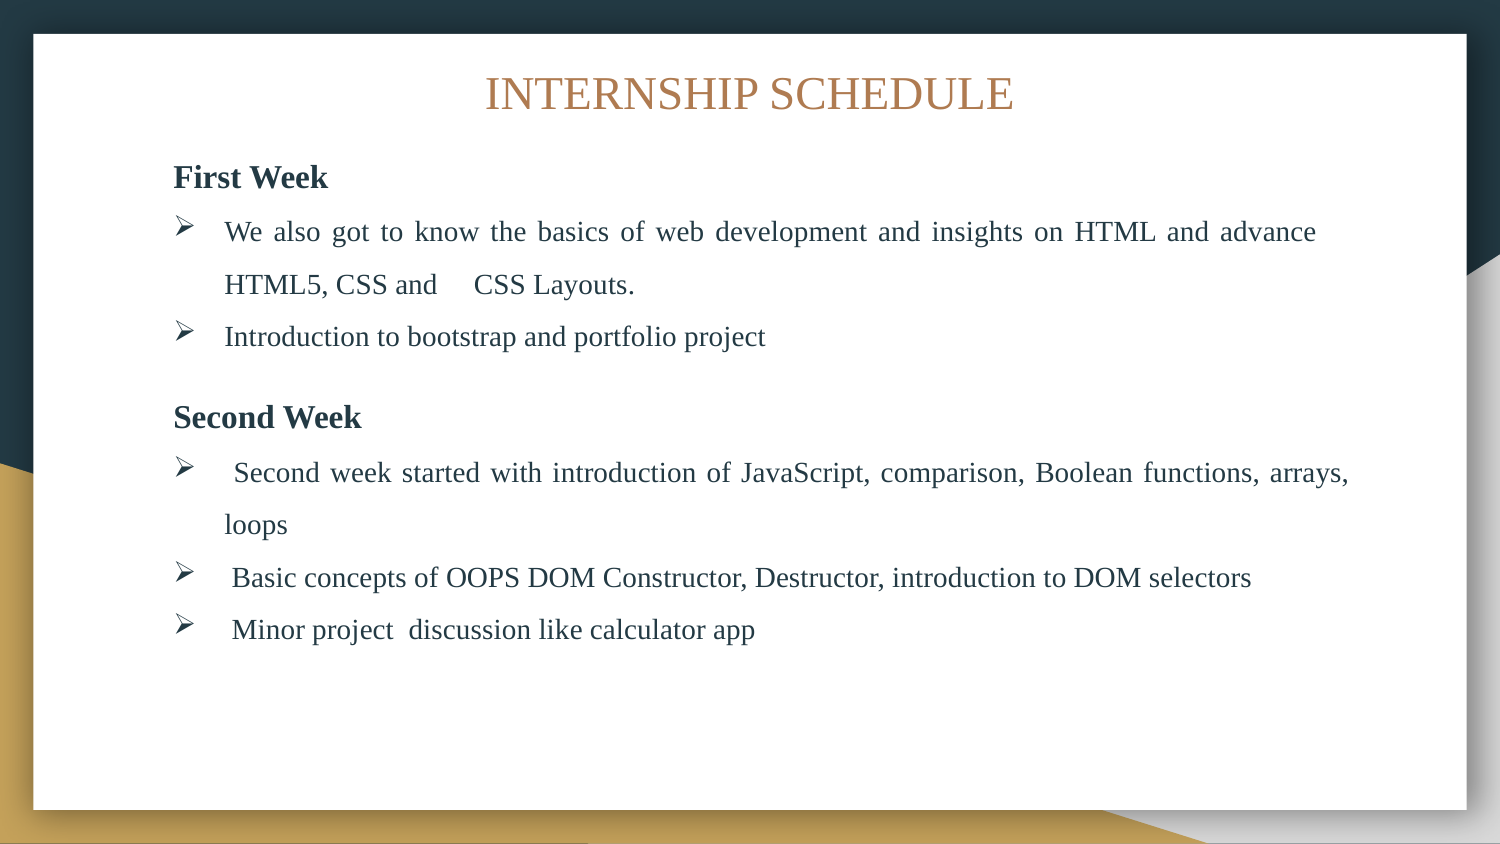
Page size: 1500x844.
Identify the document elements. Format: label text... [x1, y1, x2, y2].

title INTERNSHIP SCHEDULE [134, 47, 1366, 134]
list First Week We also got to know the basics of web development and insights on HTML and advance HTML5, CSS and CSS Layouts. Introduction to bootstrap and portfolio project Second Week Second week started with introduction of JavaScript, comparison, Boolean functions, arrays, loops Basic concepts of OOPS DOM Constructor, Destructor, introduction to DOM selectors Minor project discussion like calculator app [134, 134, 1366, 757]
